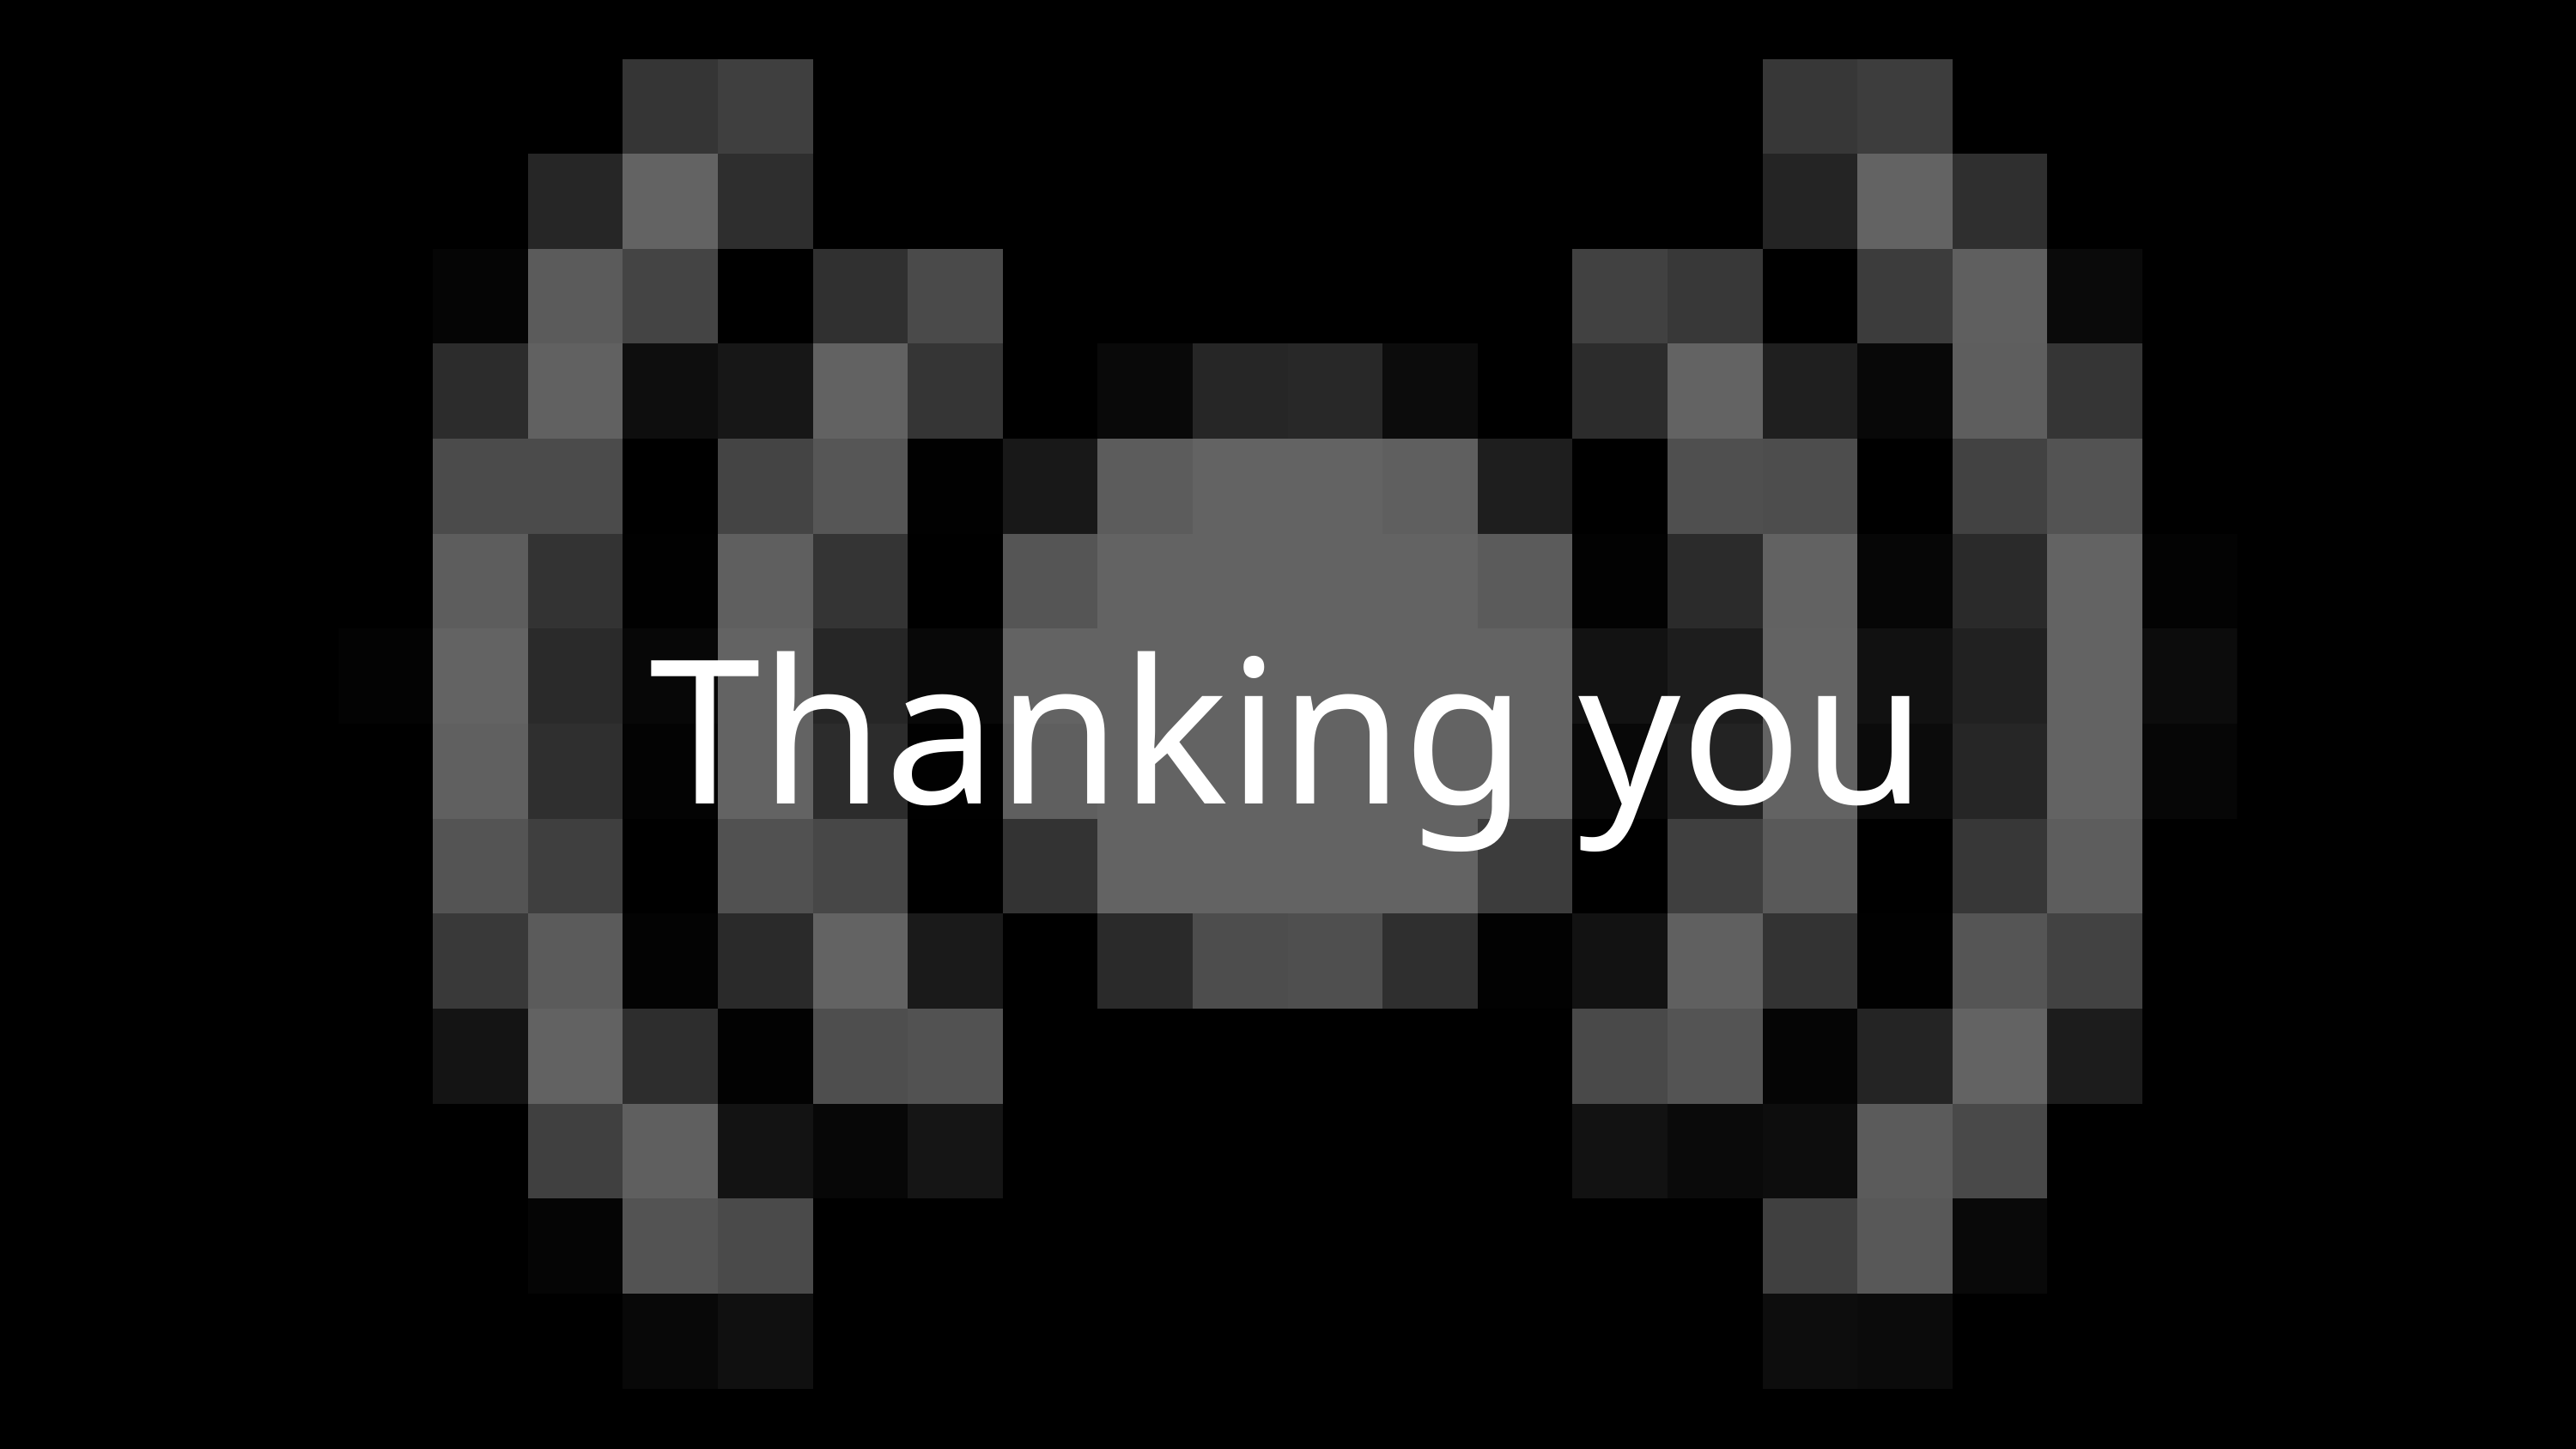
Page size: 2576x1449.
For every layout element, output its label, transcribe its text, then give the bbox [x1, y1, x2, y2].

text_box Thanking you [366, 603, 2209, 845]
text_box [338, 59, 2238, 1389]
